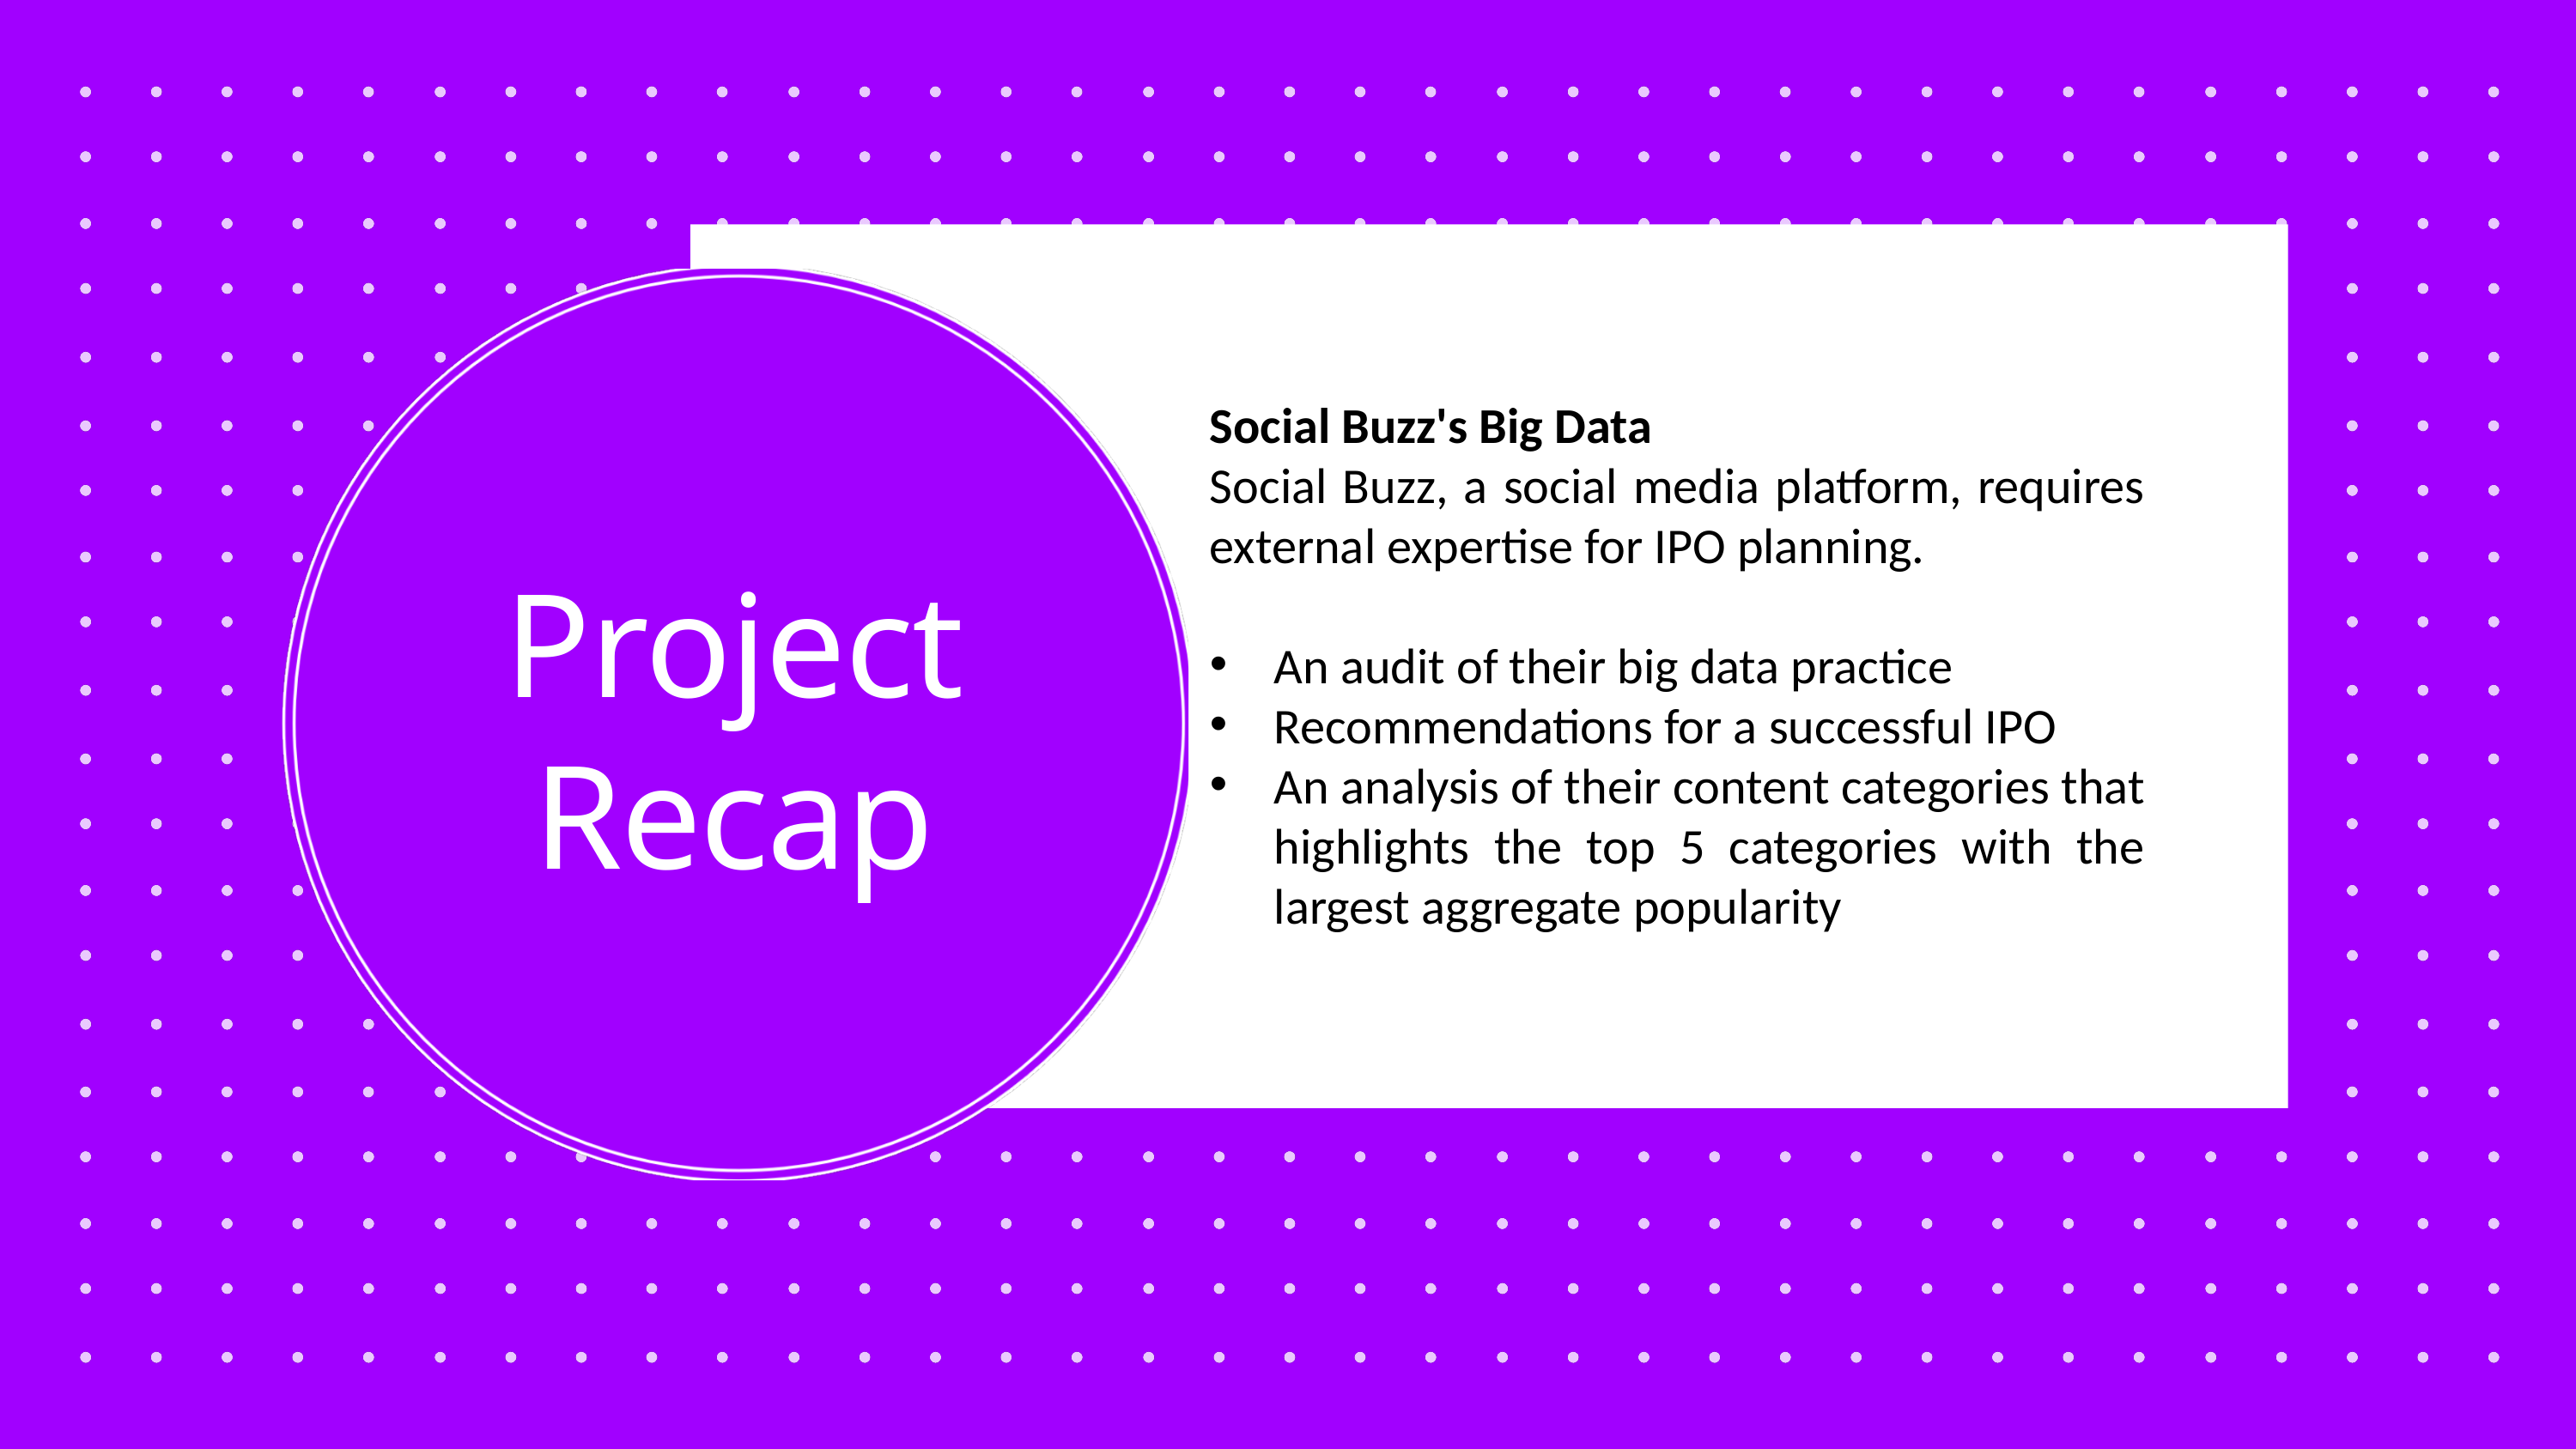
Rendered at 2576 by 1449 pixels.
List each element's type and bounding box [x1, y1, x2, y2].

text_box [72, 82, 2504, 1367]
picture [278, 268, 1189, 1180]
